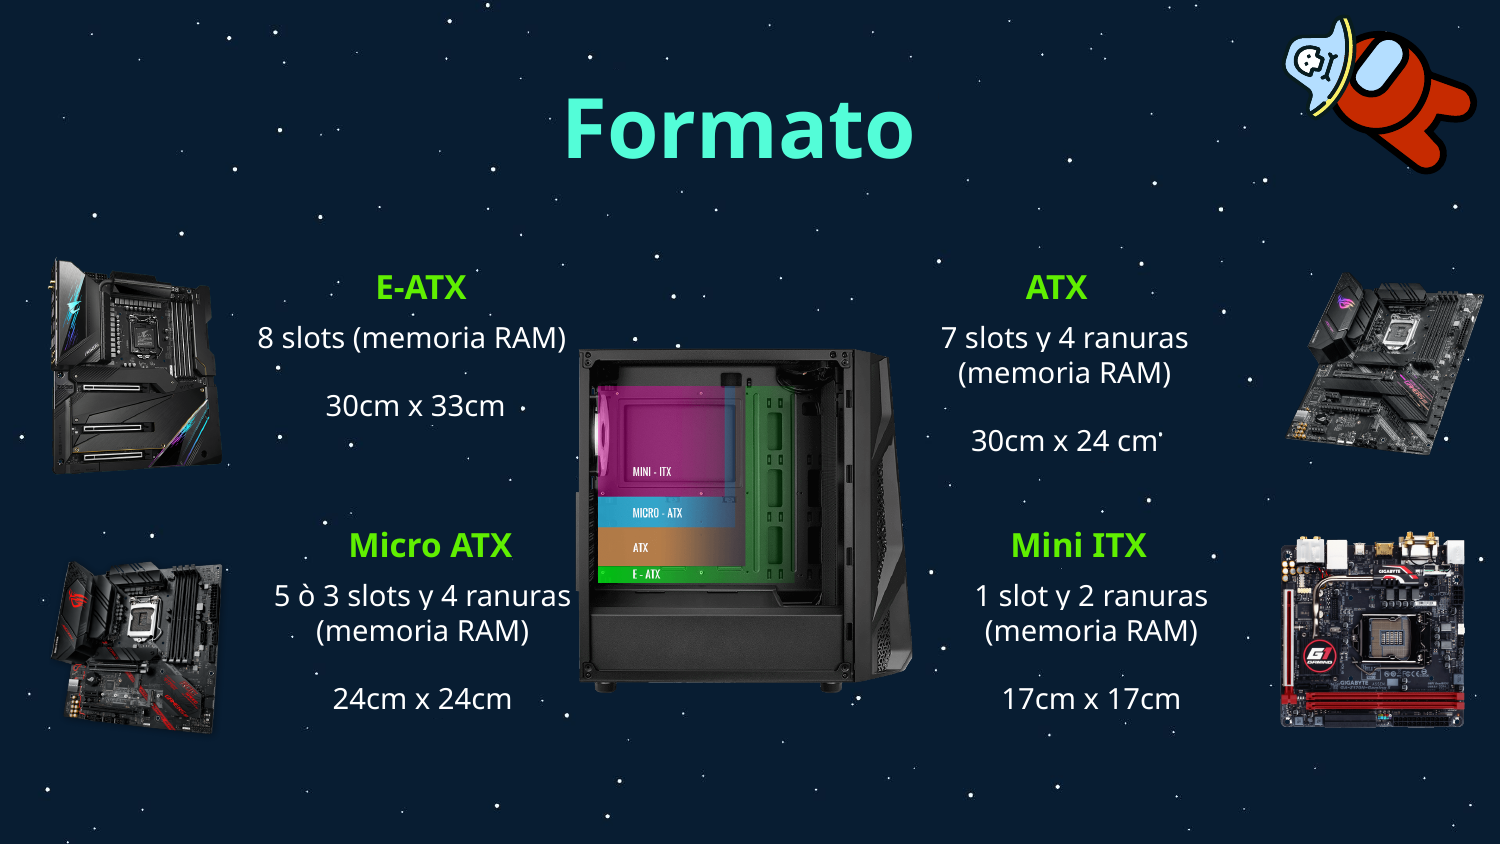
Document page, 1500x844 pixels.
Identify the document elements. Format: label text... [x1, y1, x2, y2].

subtitle ATX [873, 259, 1241, 324]
subtitle Micro ATX [246, 517, 560, 562]
title Formato [118, 60, 1262, 155]
subtitle 5 ò 3 slots y 4 ranuras (memoria RAM) 24cm x 24cm [239, 562, 607, 759]
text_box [1267, 0, 1500, 204]
subtitle Mini ITX [927, 517, 1263, 562]
subtitle 8 slots (memoria RAM) 30cm x 33cm [255, 304, 600, 480]
subtitle 7 slots y 4 ranuras (memoria RAM) 30cm x 24 cm [881, 304, 1249, 441]
picture [0, 0, 1500, 844]
subtitle 1 slot y 2 ranuras (memoria RAM) 17cm x 17cm [926, 562, 1275, 699]
subtitle E-ATX [255, 259, 605, 324]
